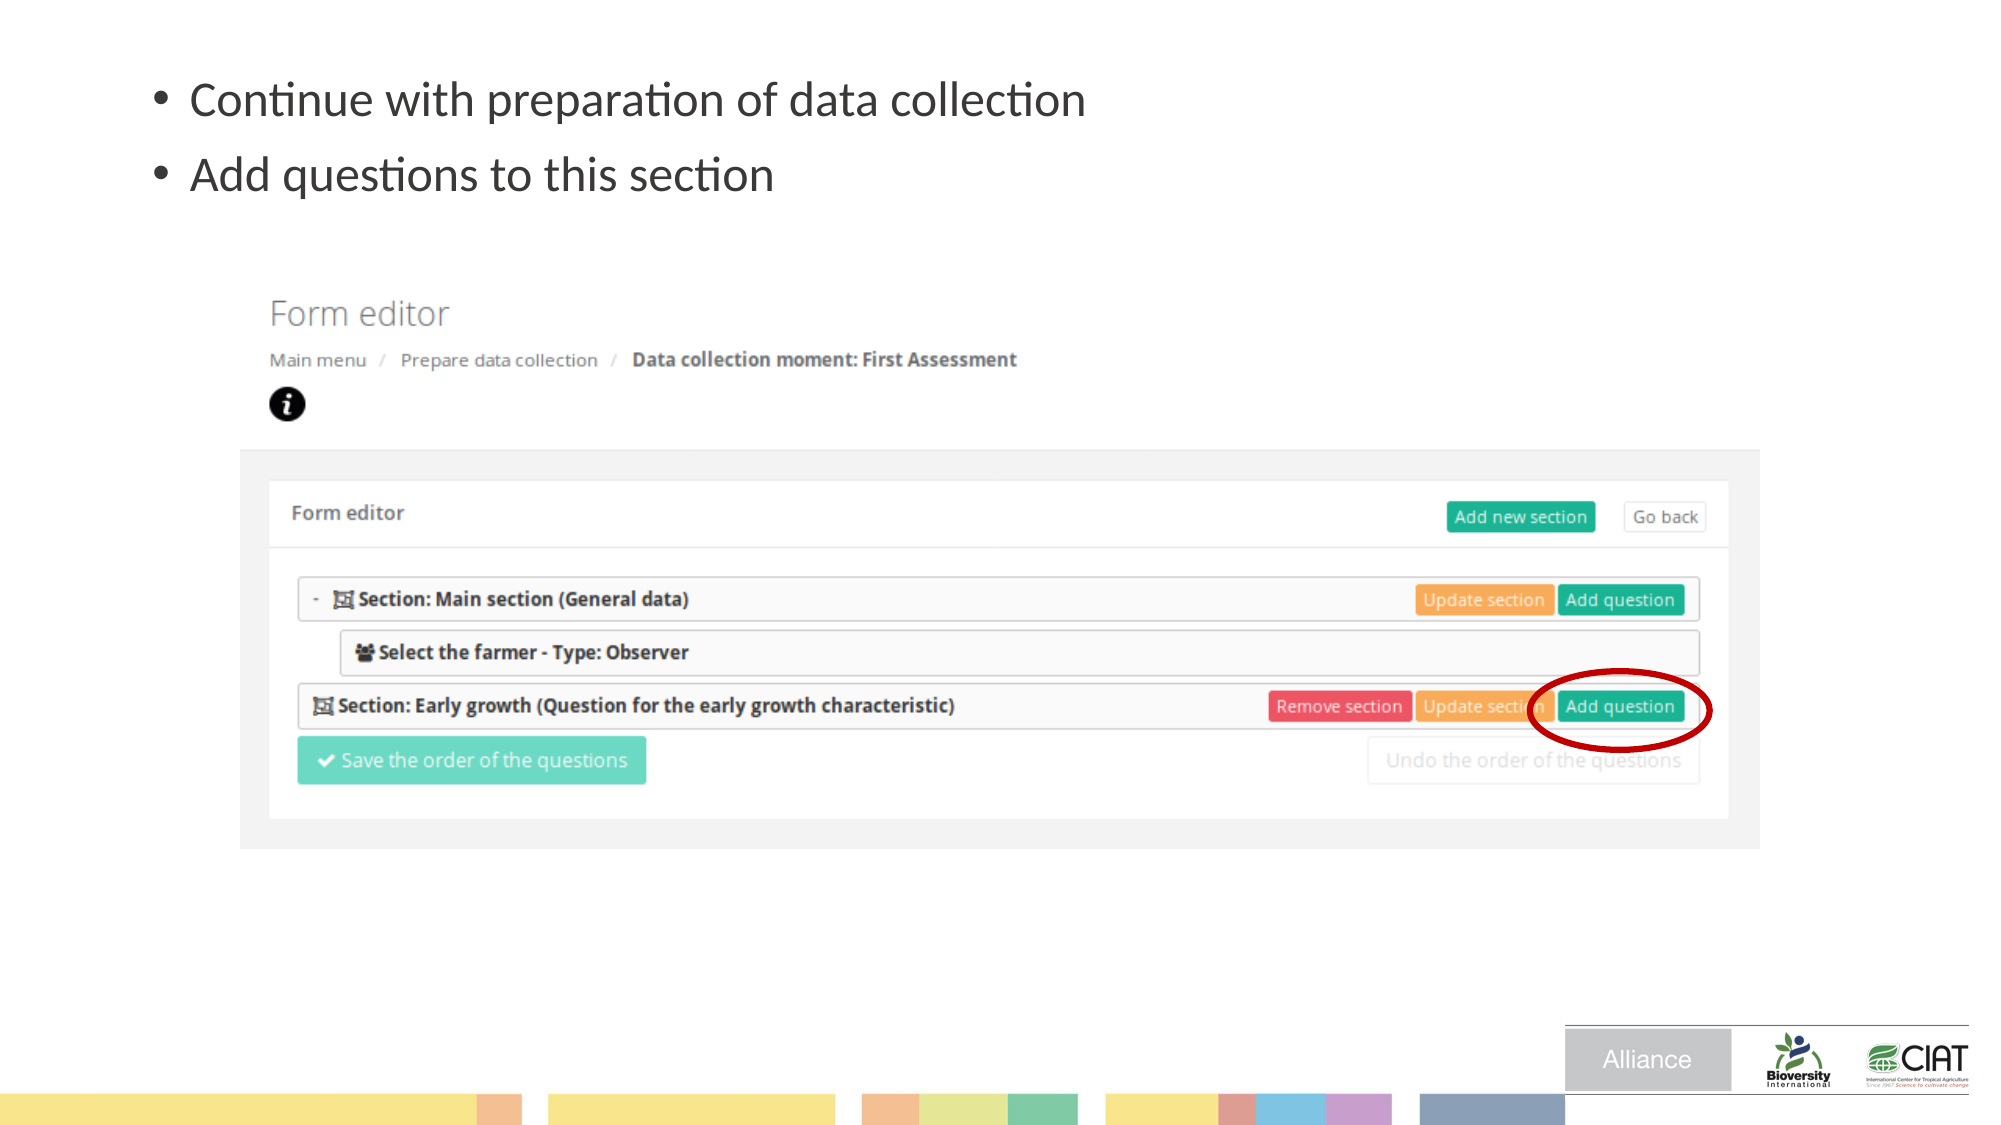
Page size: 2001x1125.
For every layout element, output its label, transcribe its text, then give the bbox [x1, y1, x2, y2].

picture [0, 0, 2000, 1125]
text_box Continue with preparation of data collection Add questions to this section [137, 66, 1863, 270]
